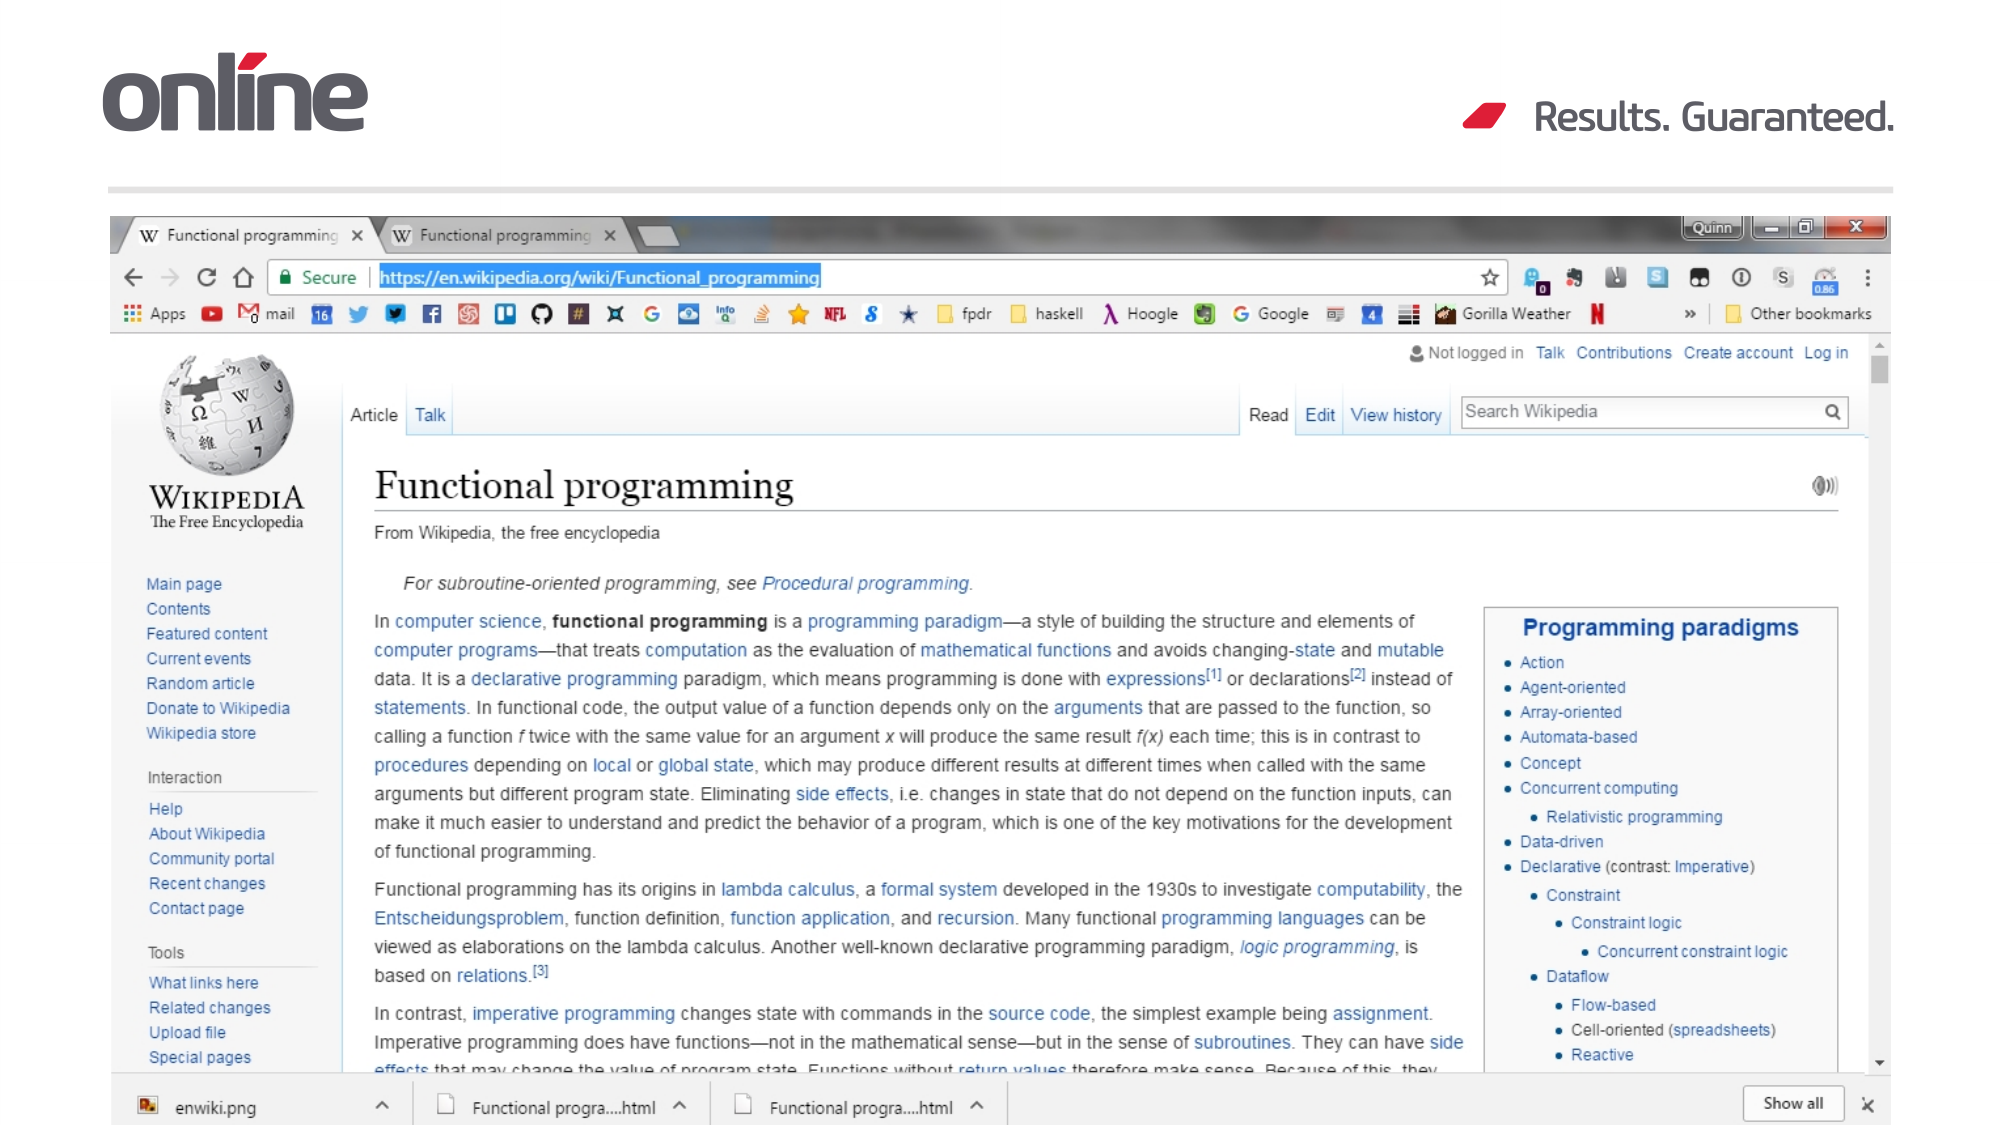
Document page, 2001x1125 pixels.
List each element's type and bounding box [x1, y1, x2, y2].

picture [0, 0, 2001, 1125]
list [110, 216, 1891, 1125]
